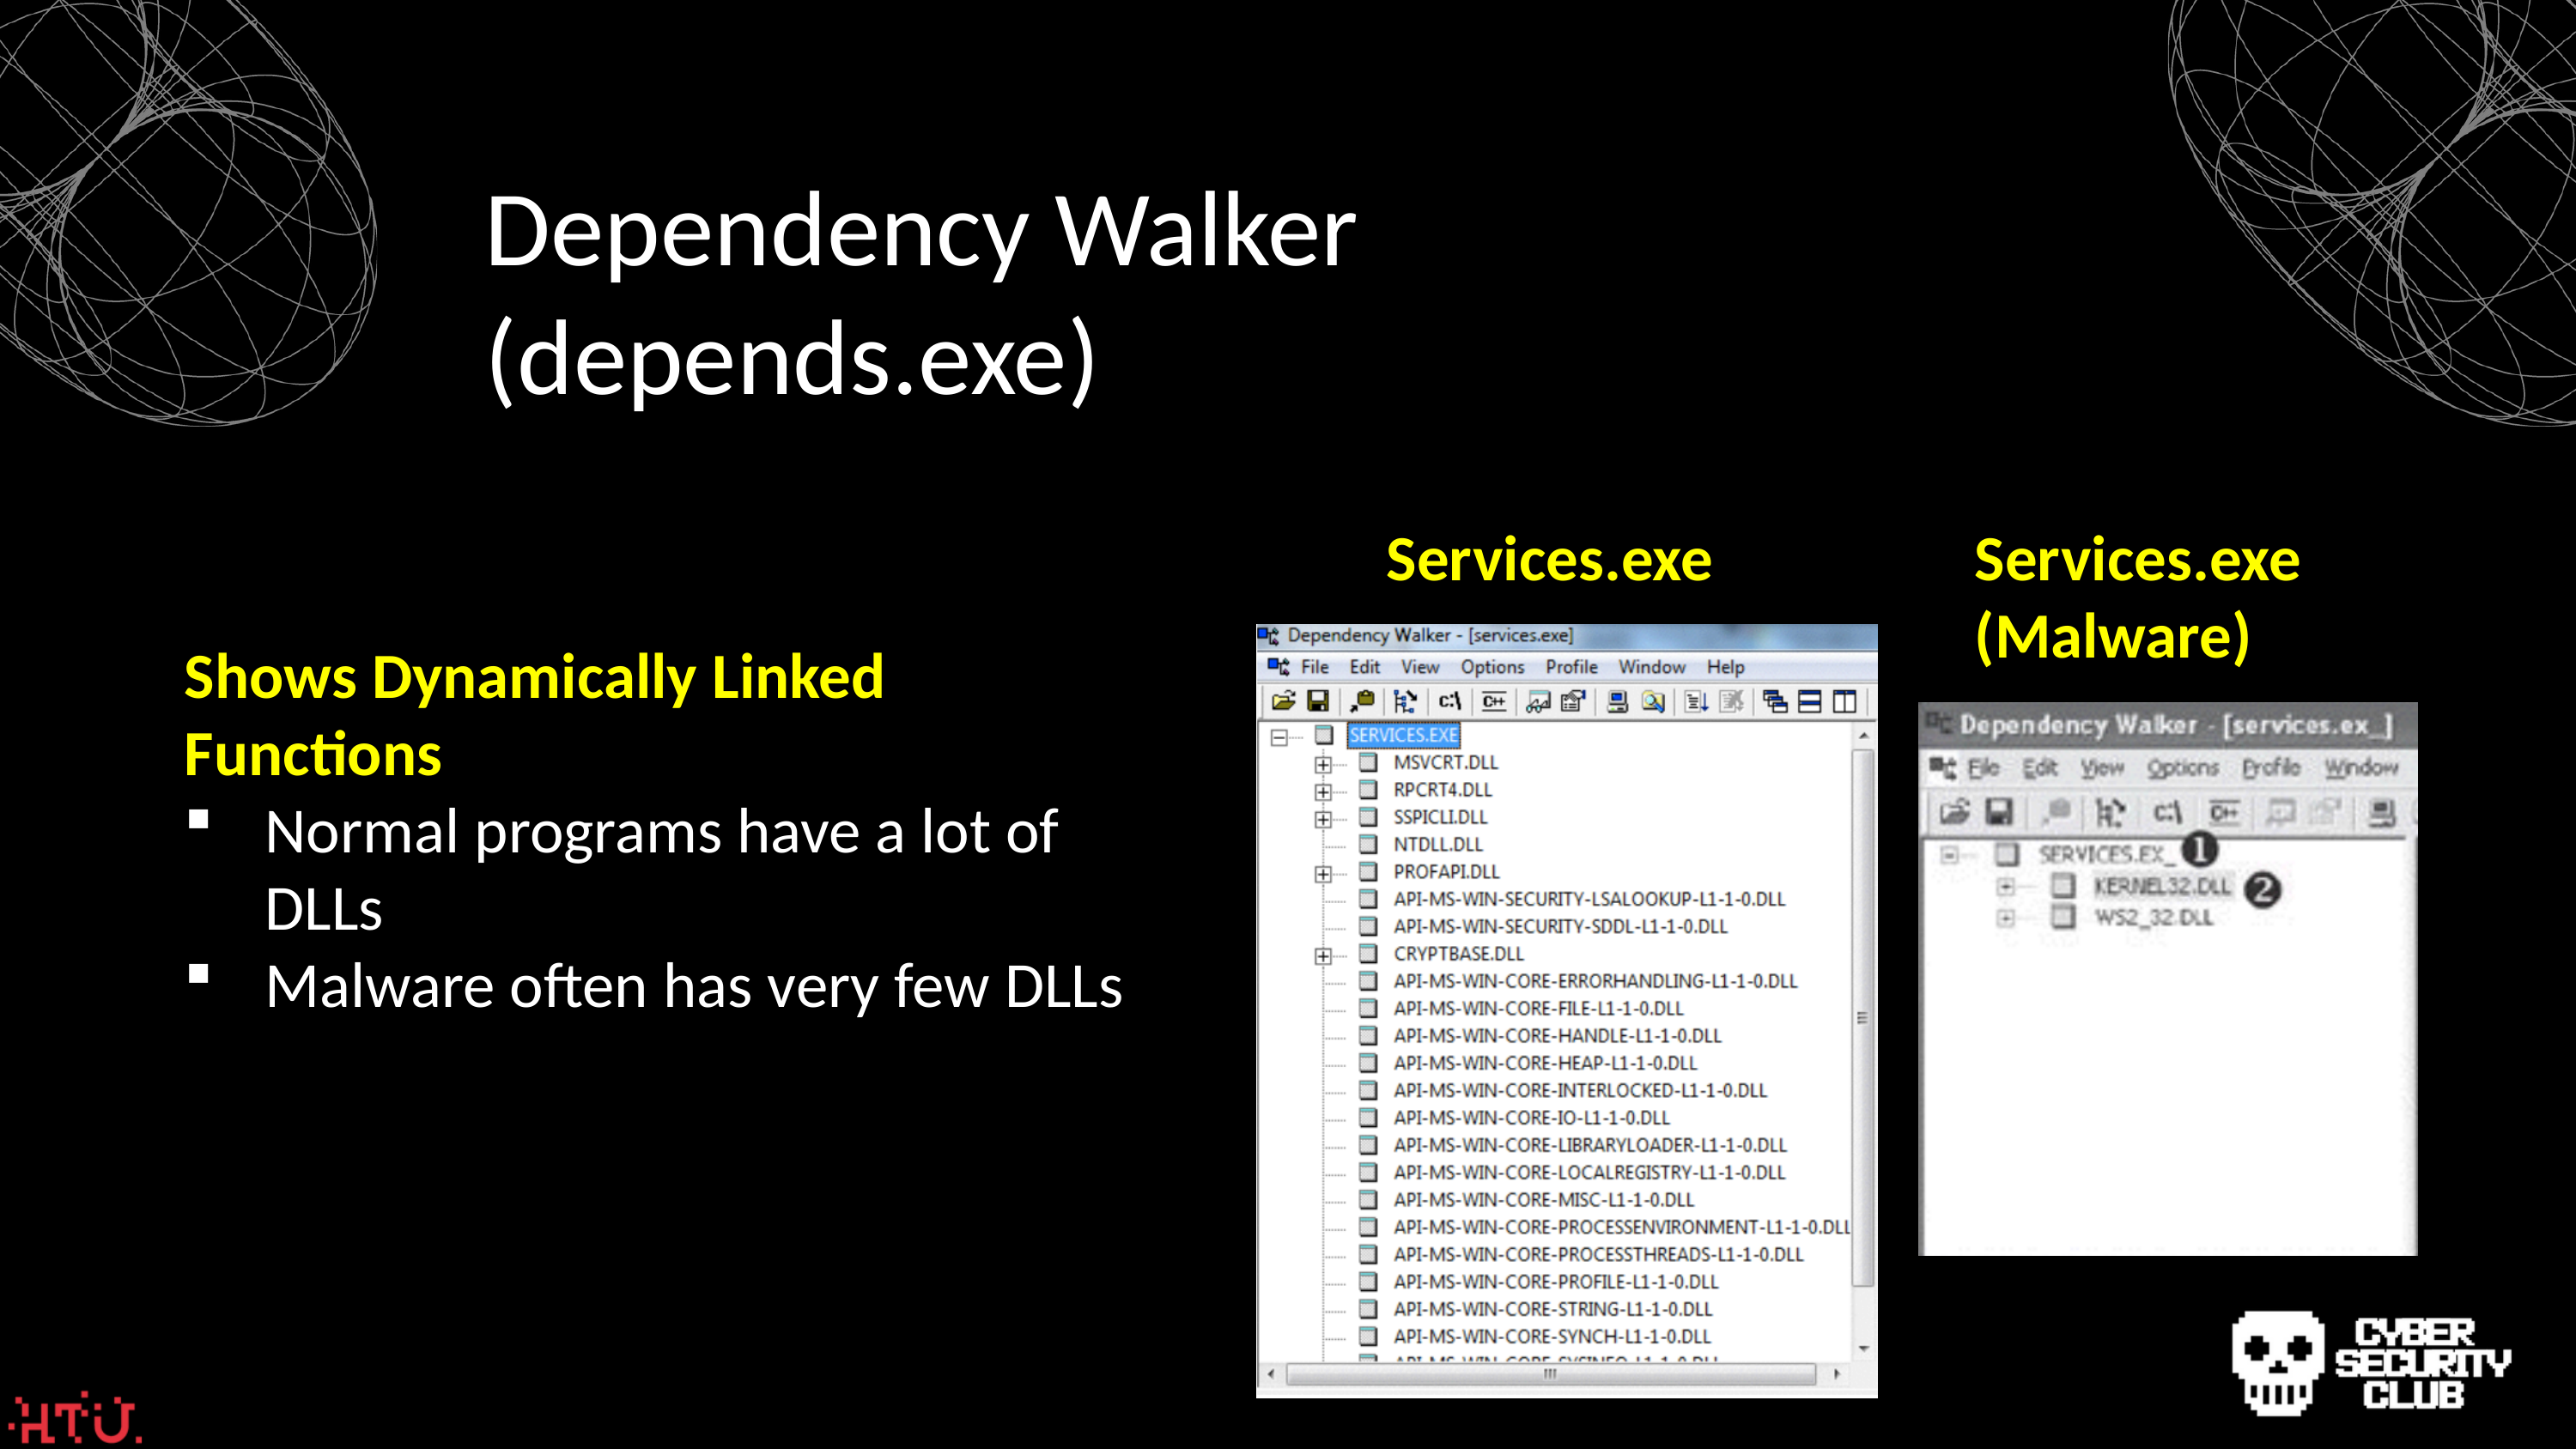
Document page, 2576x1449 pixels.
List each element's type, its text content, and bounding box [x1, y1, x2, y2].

text_box [8, 1350, 143, 1449]
text_box Shows Dynamically Linked Functions Normal programs have a lot of DLLs Malware often has very few DLLs [171, 627, 1138, 1027]
text_box [2224, 1303, 2516, 1421]
text_box [0, 0, 378, 427]
text_box Services.exe (Malware) [1962, 509, 2371, 677]
text_box [2167, 0, 2576, 427]
picture [1918, 702, 2418, 1256]
text_box Services.exe [1373, 509, 1782, 600]
text_box Dependency Walker (depends.exe) [471, 151, 1965, 422]
picture [1256, 624, 1878, 1398]
